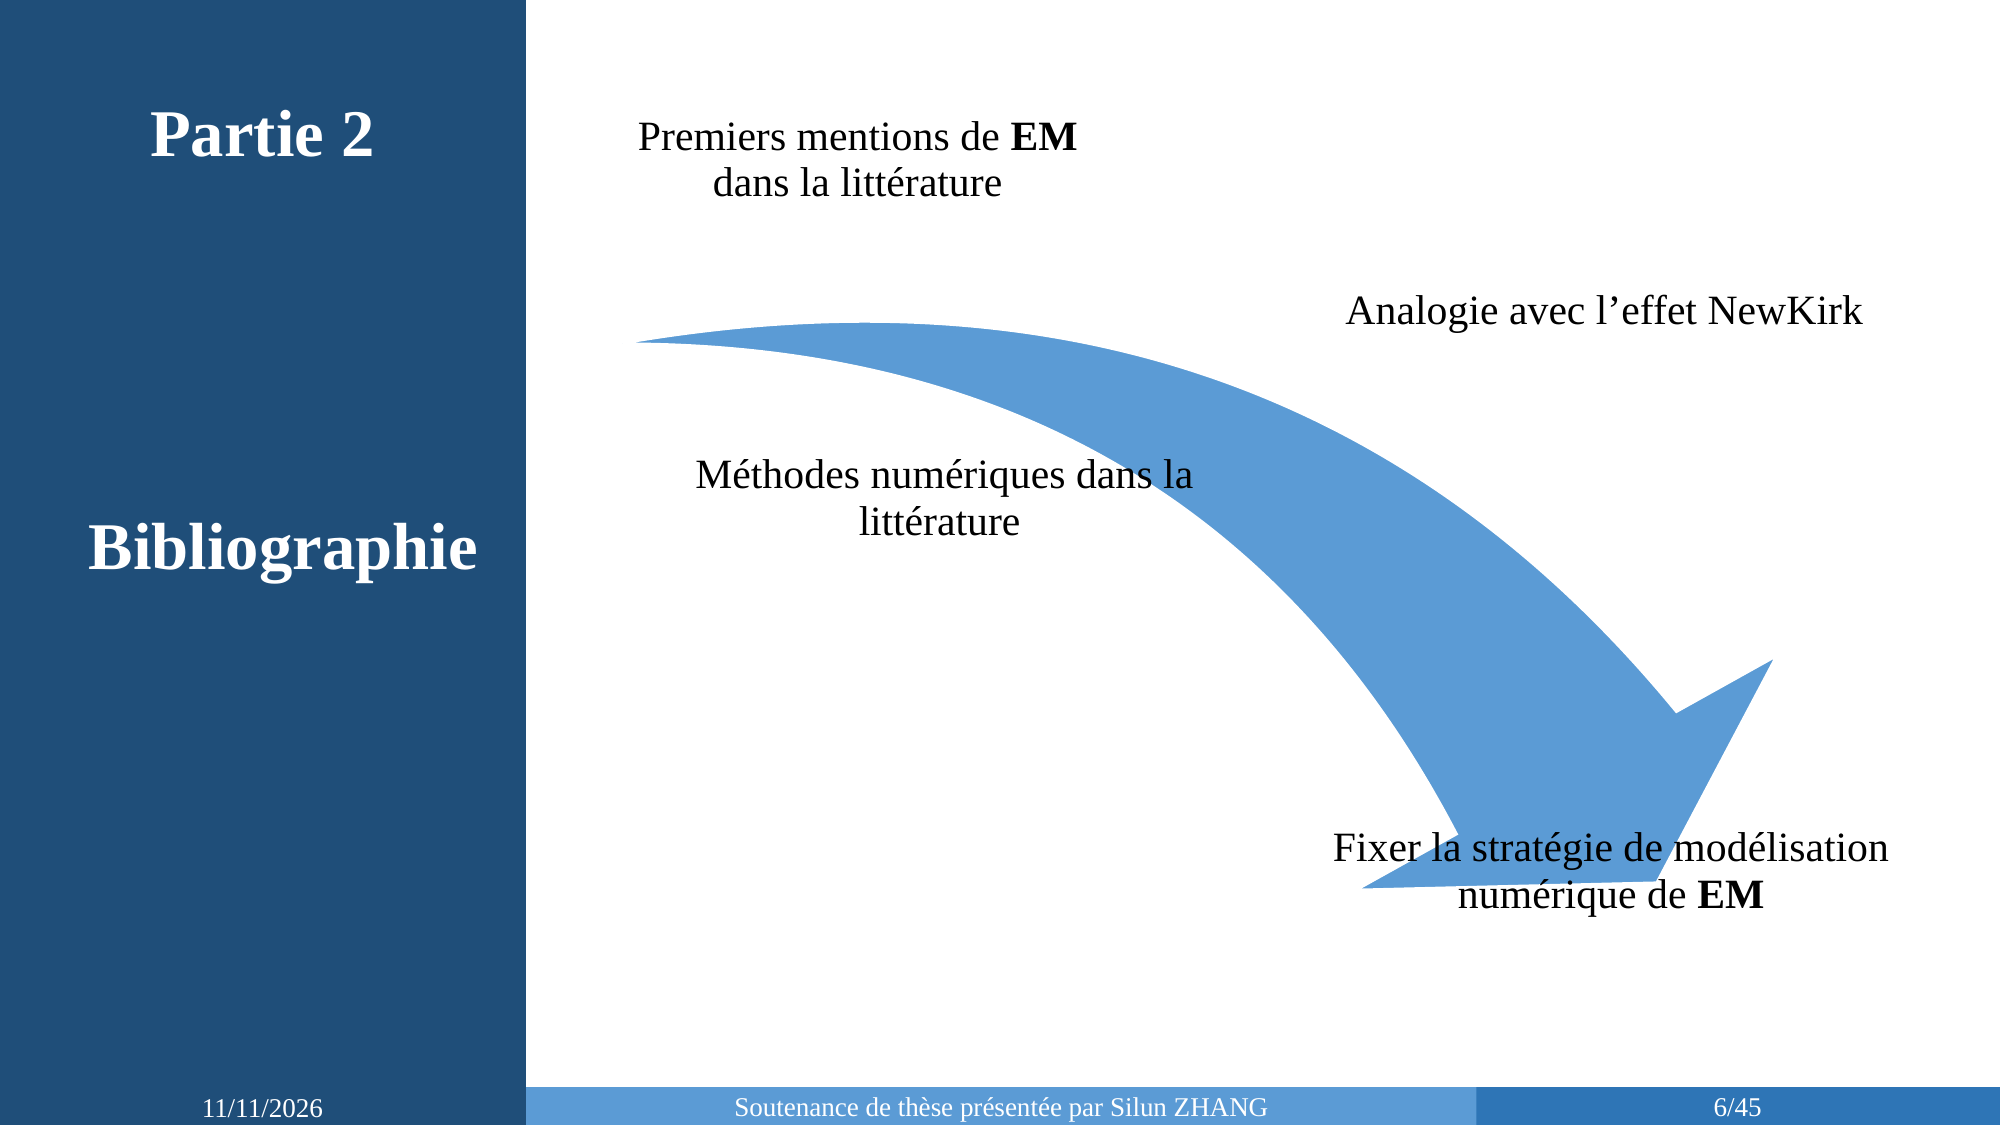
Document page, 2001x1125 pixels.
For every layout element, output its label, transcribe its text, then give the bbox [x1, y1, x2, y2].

slide_number 6/45 [1477, 1087, 2000, 1125]
text_box Bibliographie [74, 495, 494, 591]
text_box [611, 70, 1945, 960]
text_box [0, 0, 526, 1125]
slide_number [0, 1087, 525, 1125]
footer Soutenance de thèse présentée par Silun ZHANG [526, 1087, 1477, 1125]
text_box Partie 2 [135, 82, 390, 178]
